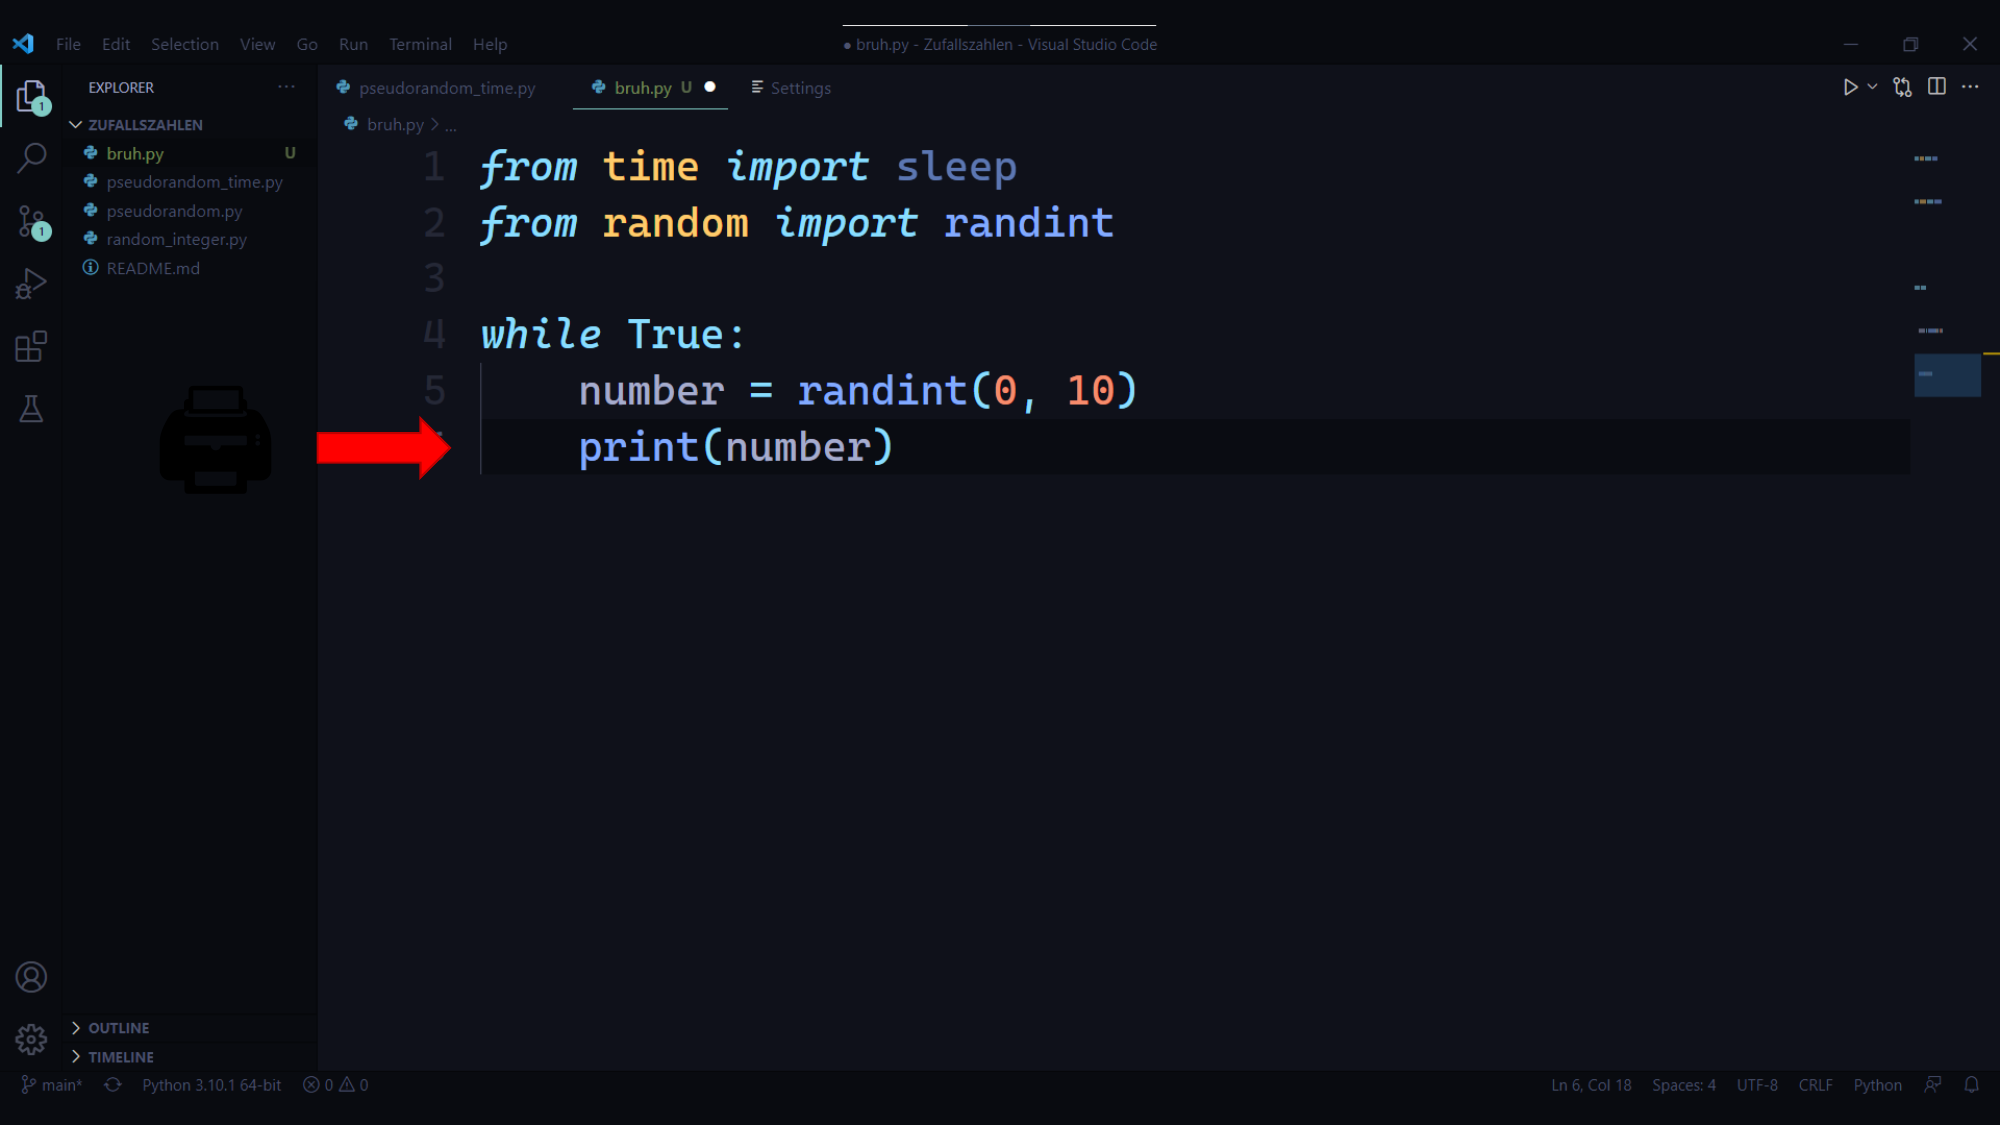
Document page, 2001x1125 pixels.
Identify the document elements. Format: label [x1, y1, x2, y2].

list [0, 25, 2000, 1099]
